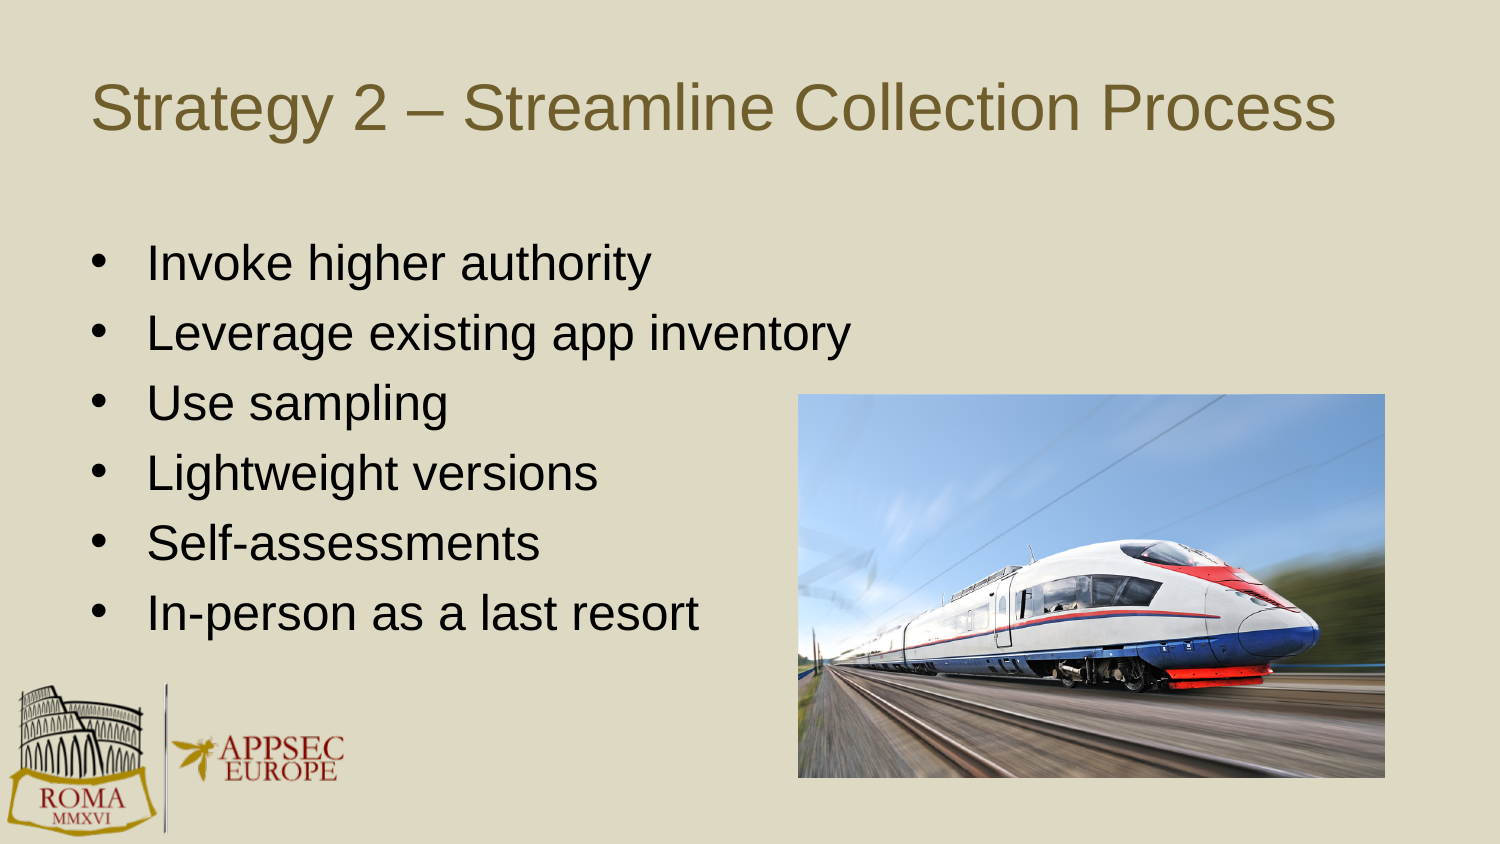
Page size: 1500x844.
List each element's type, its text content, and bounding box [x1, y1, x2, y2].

picture [0, 621, 370, 844]
list Invoke higher authority Leverage existing app inventory Use sampling Lightweight versions Self-assessments In-person as a last resort [75, 222, 1288, 700]
title Strategy 2 – Streamline Collection Process [75, 33, 1425, 175]
picture [798, 394, 1385, 778]
